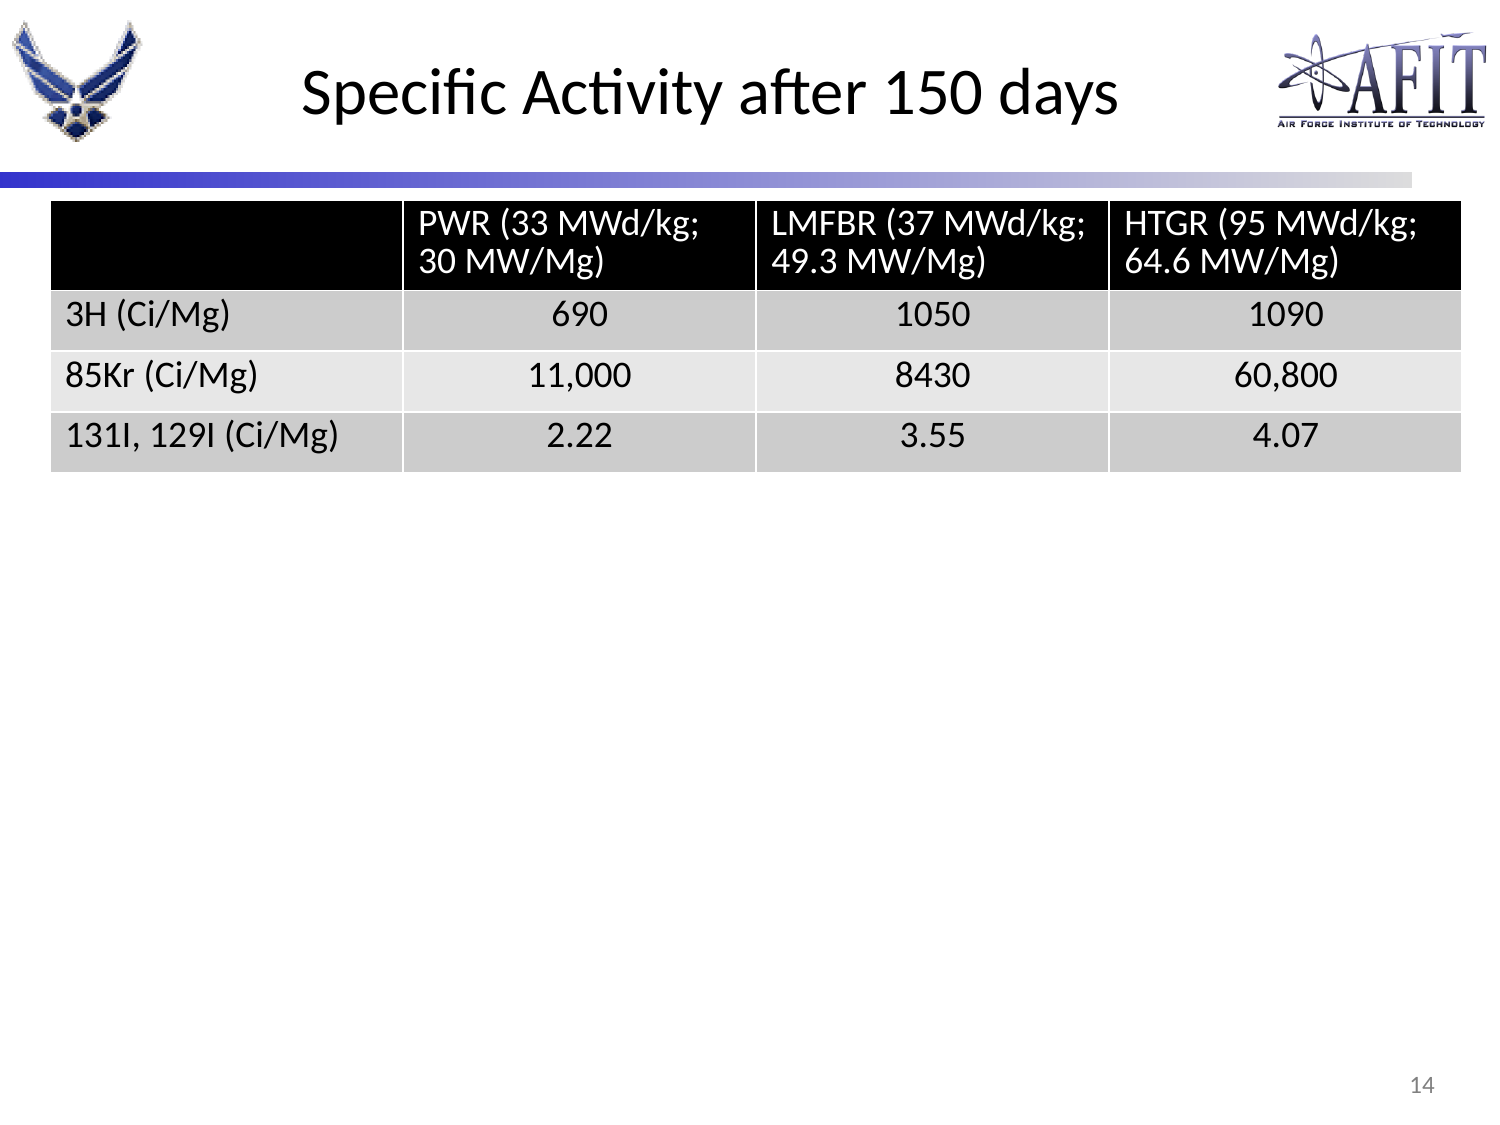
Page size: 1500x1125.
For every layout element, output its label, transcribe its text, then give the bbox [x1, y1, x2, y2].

table_cell 4.07 [1110, 413, 1461, 472]
table_cell 8430 [757, 352, 1108, 411]
table_cell 3H (Ci/Mg) [51, 291, 402, 350]
table_cell 1050 [757, 291, 1108, 350]
slide_number 13 [1337, 1062, 1450, 1105]
table_header [51, 201, 402, 290]
table_cell 85Kr (Ci/Mg) [51, 352, 402, 411]
table_header PWR (33 MWd/kg; 30 MW/Mg) [404, 201, 755, 290]
table_cell 11,000 [404, 352, 755, 411]
table_cell 1090 [1110, 291, 1461, 350]
title Specific Activity after 150 days [166, 12, 1255, 163]
table_cell 690 [404, 291, 755, 350]
picture [0, 12, 163, 153]
table_header HTGR (95 MWd/kg; 64.6 MW/Mg) [1110, 201, 1461, 290]
table_header LMFBR (37 MWd/kg; 49.3 MW/Mg) [757, 201, 1108, 290]
table_cell 60,800 [1110, 352, 1461, 411]
table_cell 3.55 [757, 413, 1108, 472]
table_cell 2.22 [404, 413, 755, 472]
table_cell 131I, 129I (Ci/Mg) [51, 413, 402, 472]
